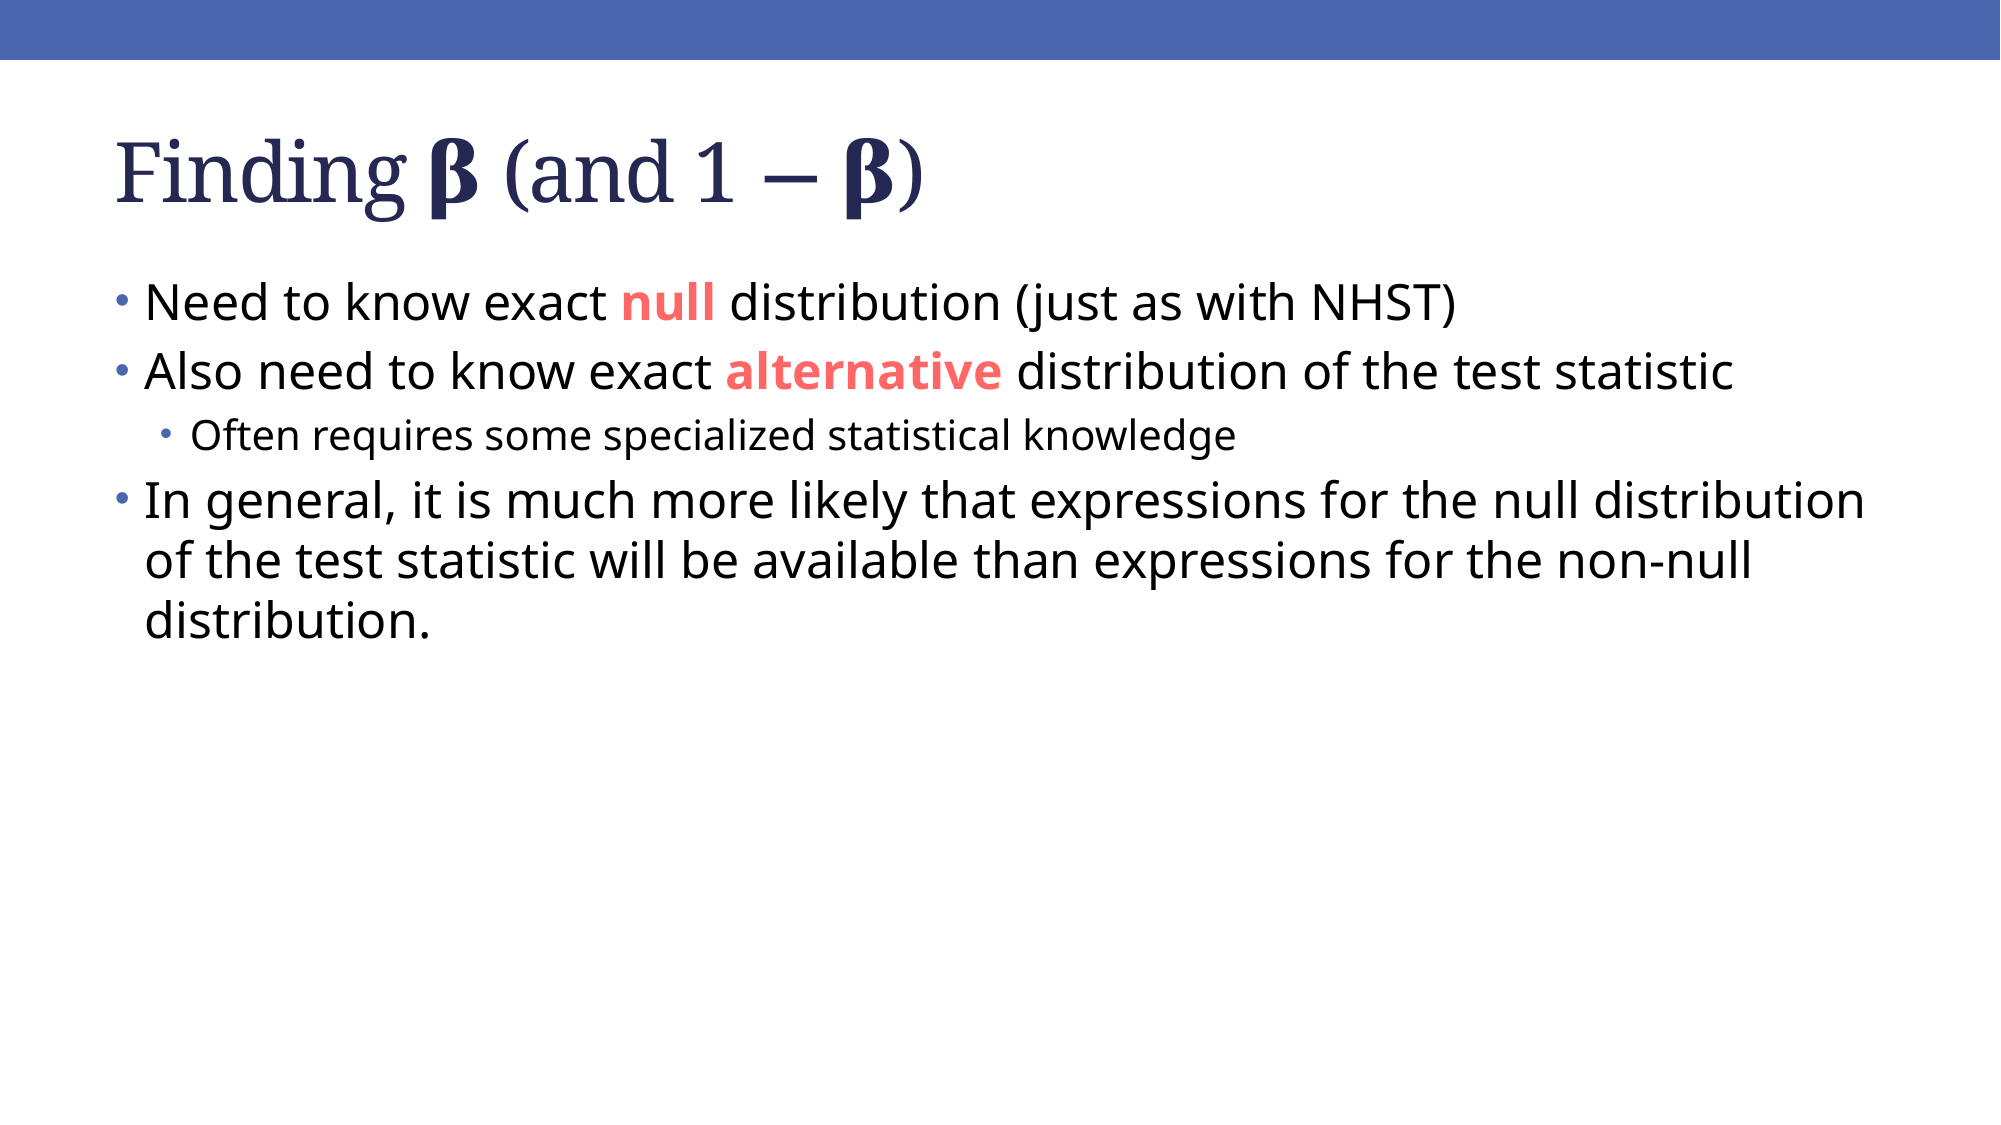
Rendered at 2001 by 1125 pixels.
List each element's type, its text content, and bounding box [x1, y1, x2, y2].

title Finding 𝛃 (and 1 − 𝛃) [99, 87, 1900, 250]
list Need to know exact null distribution (just as with NHST) Also need to know exact alternative distribution of the test statistic Often requires some specialized statistical knowledge In general, it is much more likely that expressions for the null distribution of the test statistic will be available than expressions for the non-null distribution. [99, 262, 1900, 1063]
